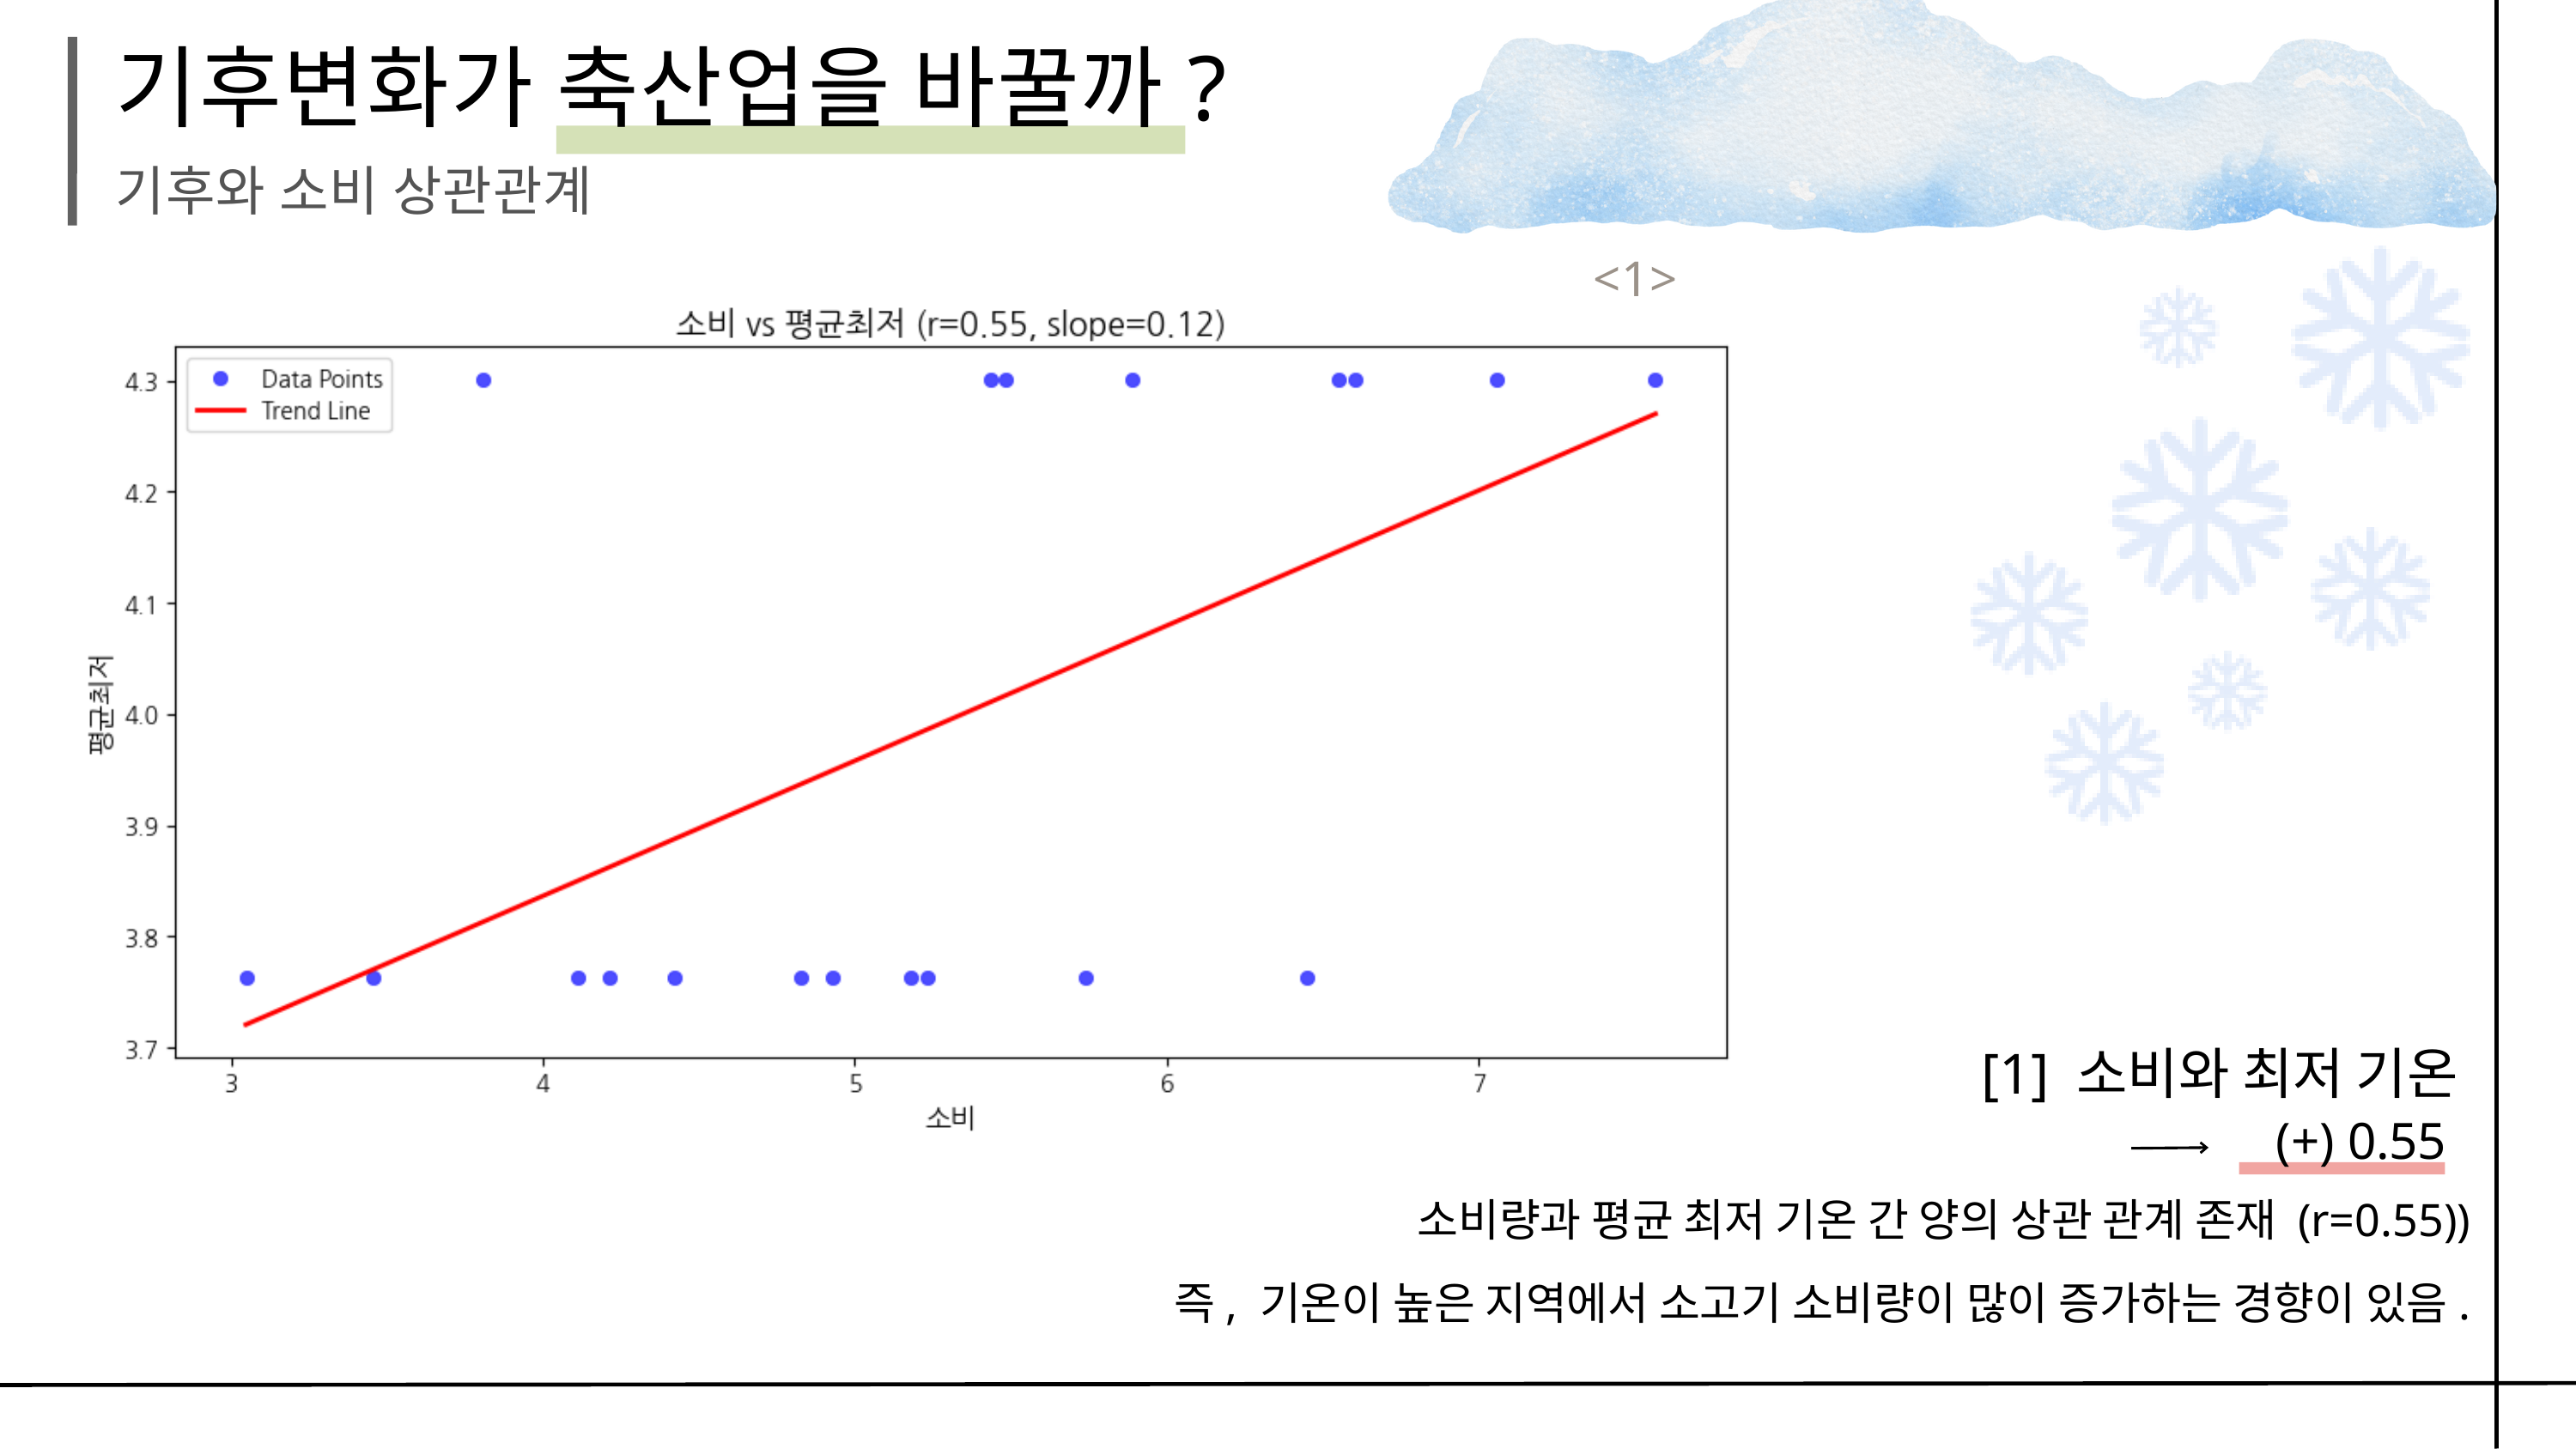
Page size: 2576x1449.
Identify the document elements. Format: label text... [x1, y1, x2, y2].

text_box [1970, 246, 2470, 826]
text_box (+) 0.55 [2217, 1106, 2331, 1170]
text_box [2336, 1064, 2348, 1272]
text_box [856, 0, 885, 455]
text_box (+) 0.55 [2352, 1106, 2447, 1170]
text_box <1> [1593, 258, 1741, 307]
text_box 기후와 소비 상관관계 [115, 167, 836, 221]
text_box [1] 소비와 최저 기온 [1908, 1010, 2470, 1106]
text_box [72, 282, 1805, 1148]
text_box 기후변화가 축산업을 바꿀까? [890, 48, 1400, 139]
text_box 소비량과 평균 최저 기온 간 양의 상관 관계 존재 (r=0.55)) 즉, 기온이 높은 지역에서 소고기 소비량이 많이 증가하는 경향이 있음. [716, 1203, 2470, 1372]
text_box 기후변화가 축산업을 바꿀까? [115, 48, 852, 139]
text_box [2131, 1141, 2209, 1155]
text_box [1388, 0, 2497, 234]
